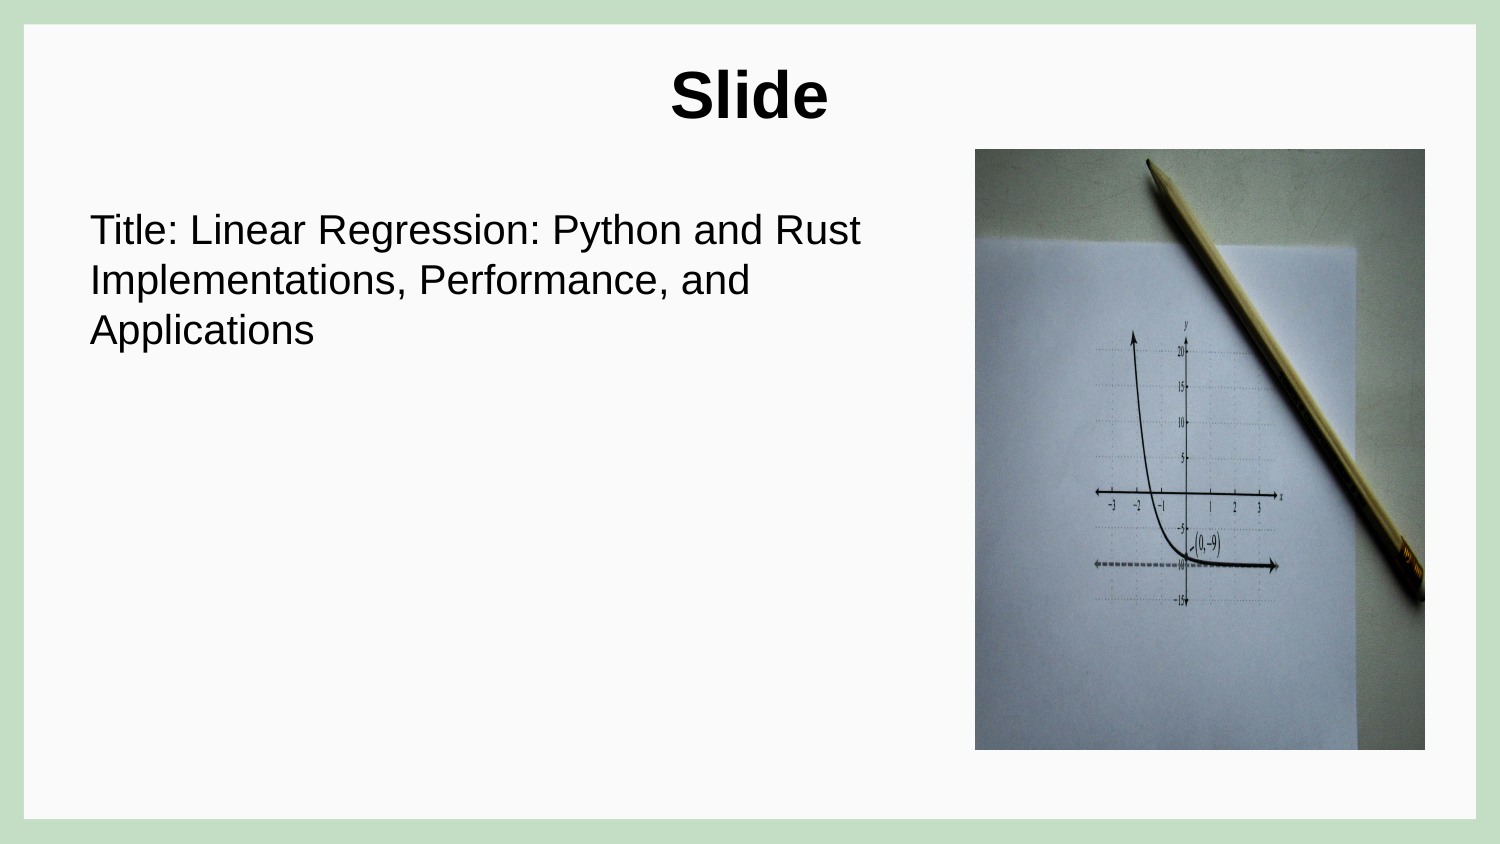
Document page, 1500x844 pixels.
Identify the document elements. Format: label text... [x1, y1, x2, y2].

text_box Title: Linear Regression: Python and Rust Implementations, Performance, and Applications [74, 150, 974, 360]
picture [974, 149, 1425, 750]
text_box Slide [655, 44, 845, 140]
